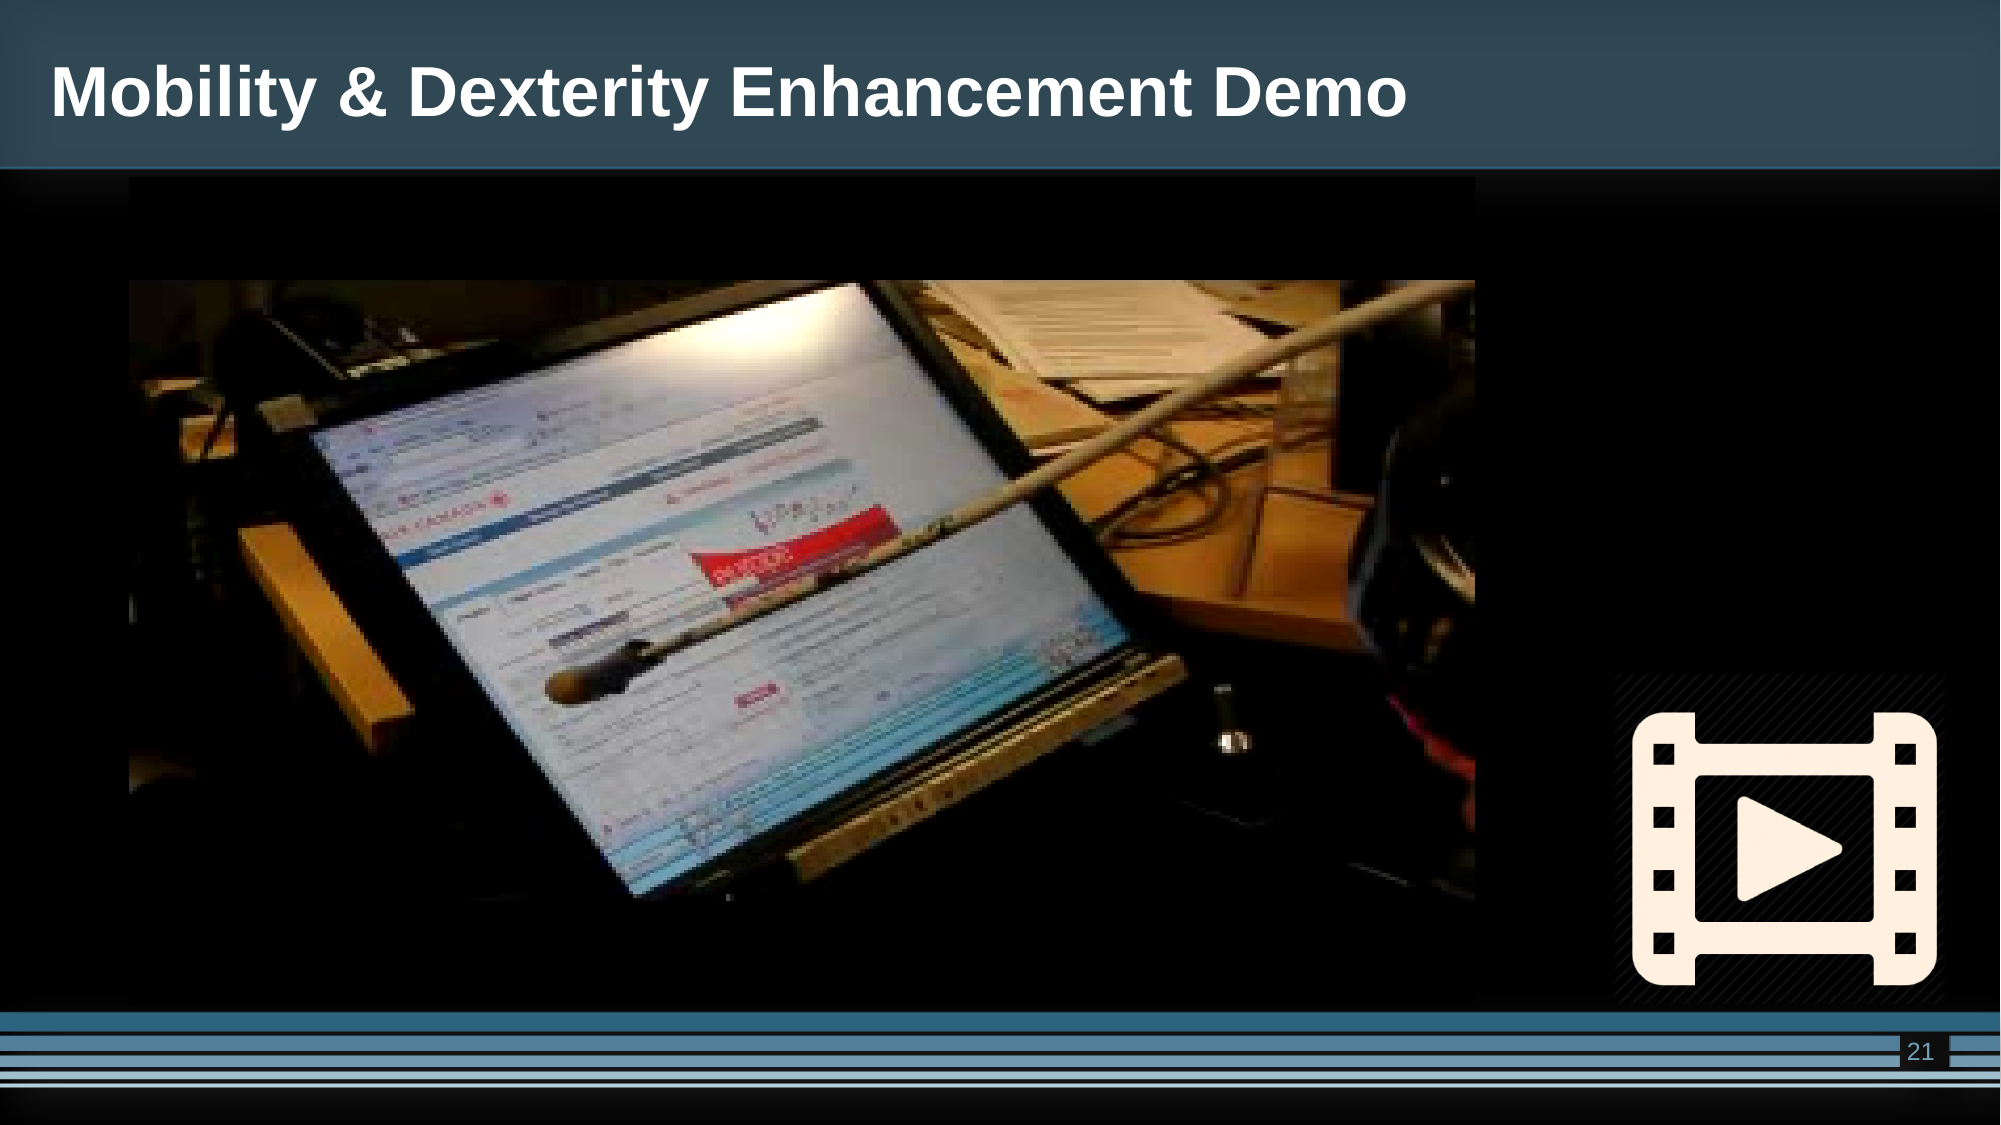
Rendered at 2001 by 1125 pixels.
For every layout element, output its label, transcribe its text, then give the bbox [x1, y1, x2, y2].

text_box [128, 176, 1476, 1006]
title Mobility & Dexterity Enhancement Demo [50, 34, 1950, 161]
slide_number 21 [1894, 1031, 1947, 1071]
picture [0, 0, 2000, 1088]
